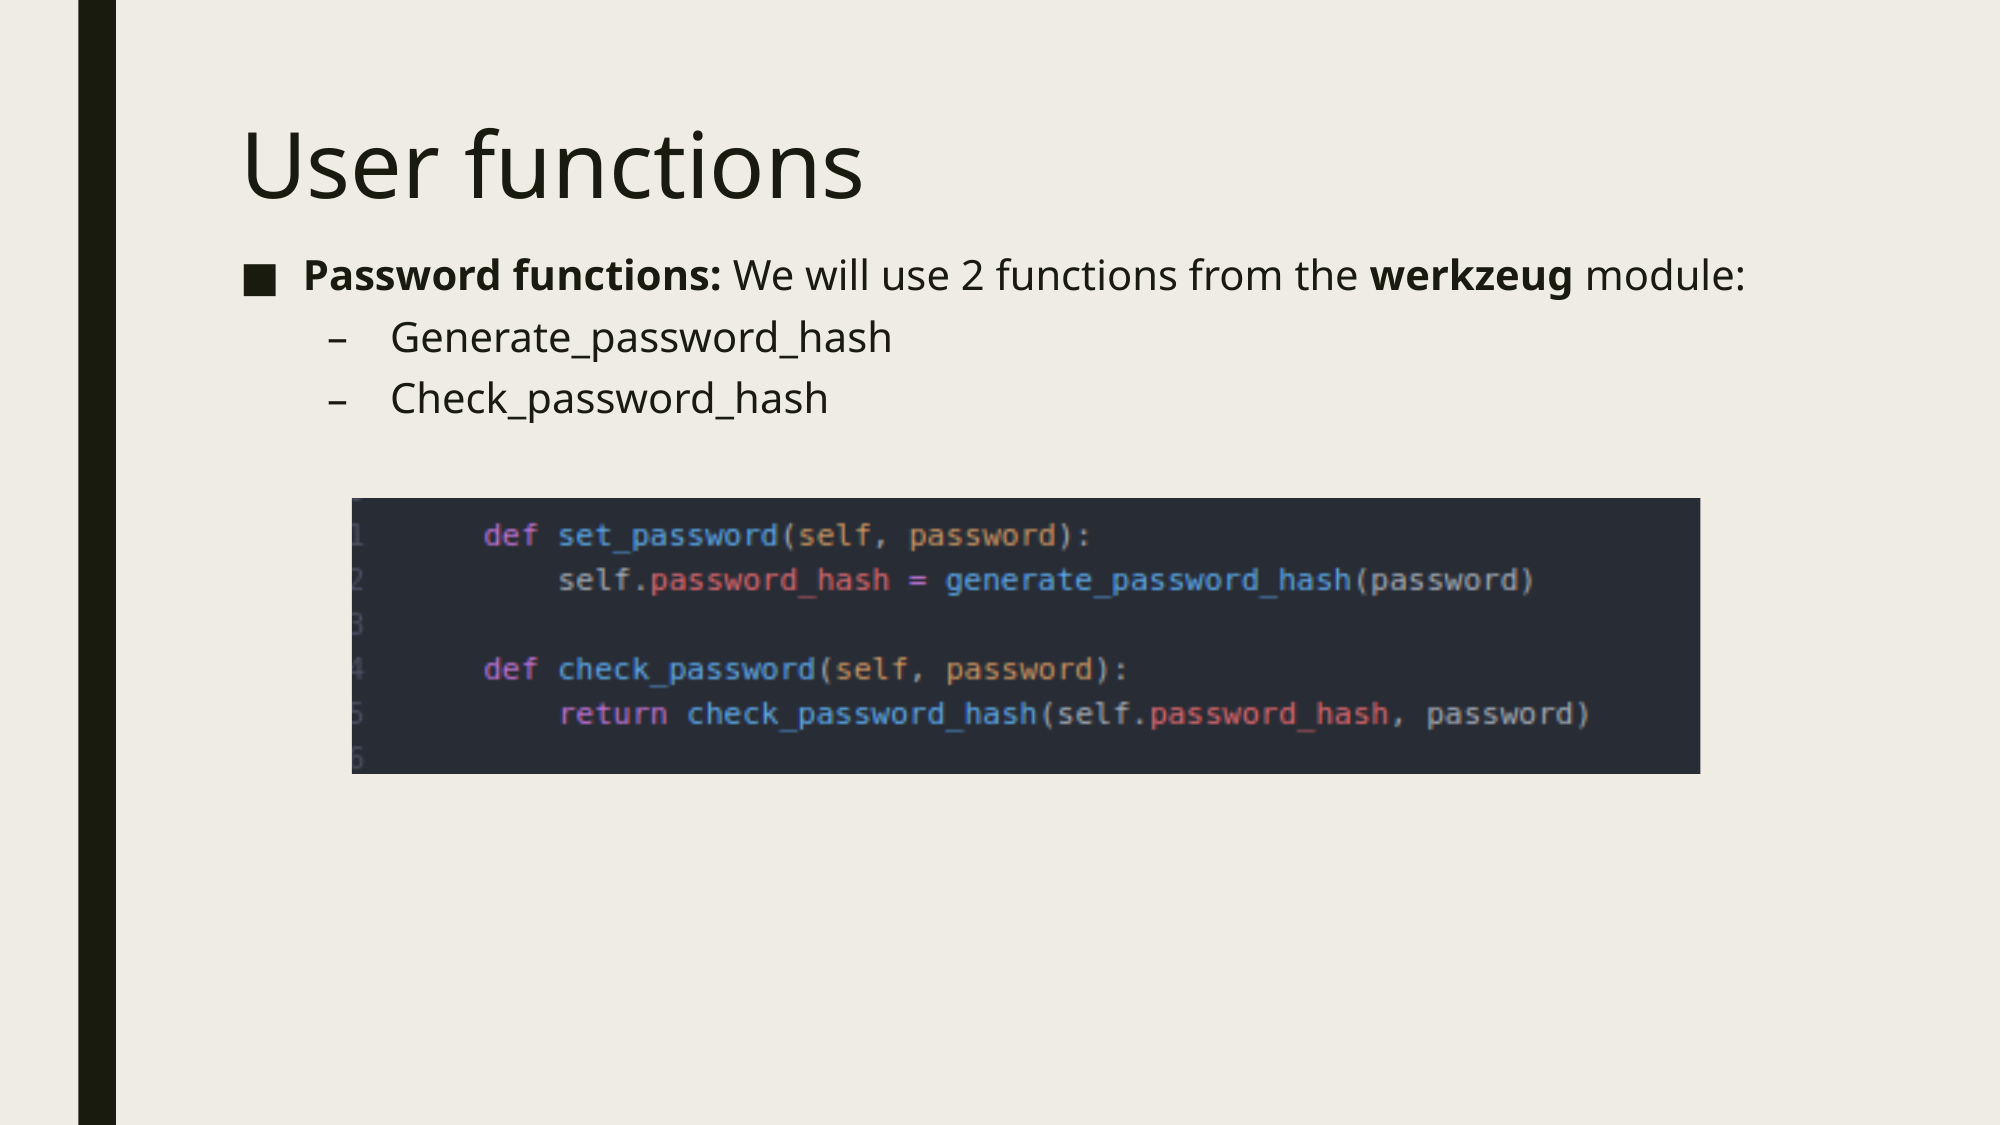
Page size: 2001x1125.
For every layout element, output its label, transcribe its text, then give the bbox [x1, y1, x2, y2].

picture [351, 498, 1701, 774]
list Password functions: We will use 2 functions from the werkzeug module: Generate_password_hash Check_password_hash [225, 245, 1800, 833]
title User functions [225, 112, 1800, 241]
